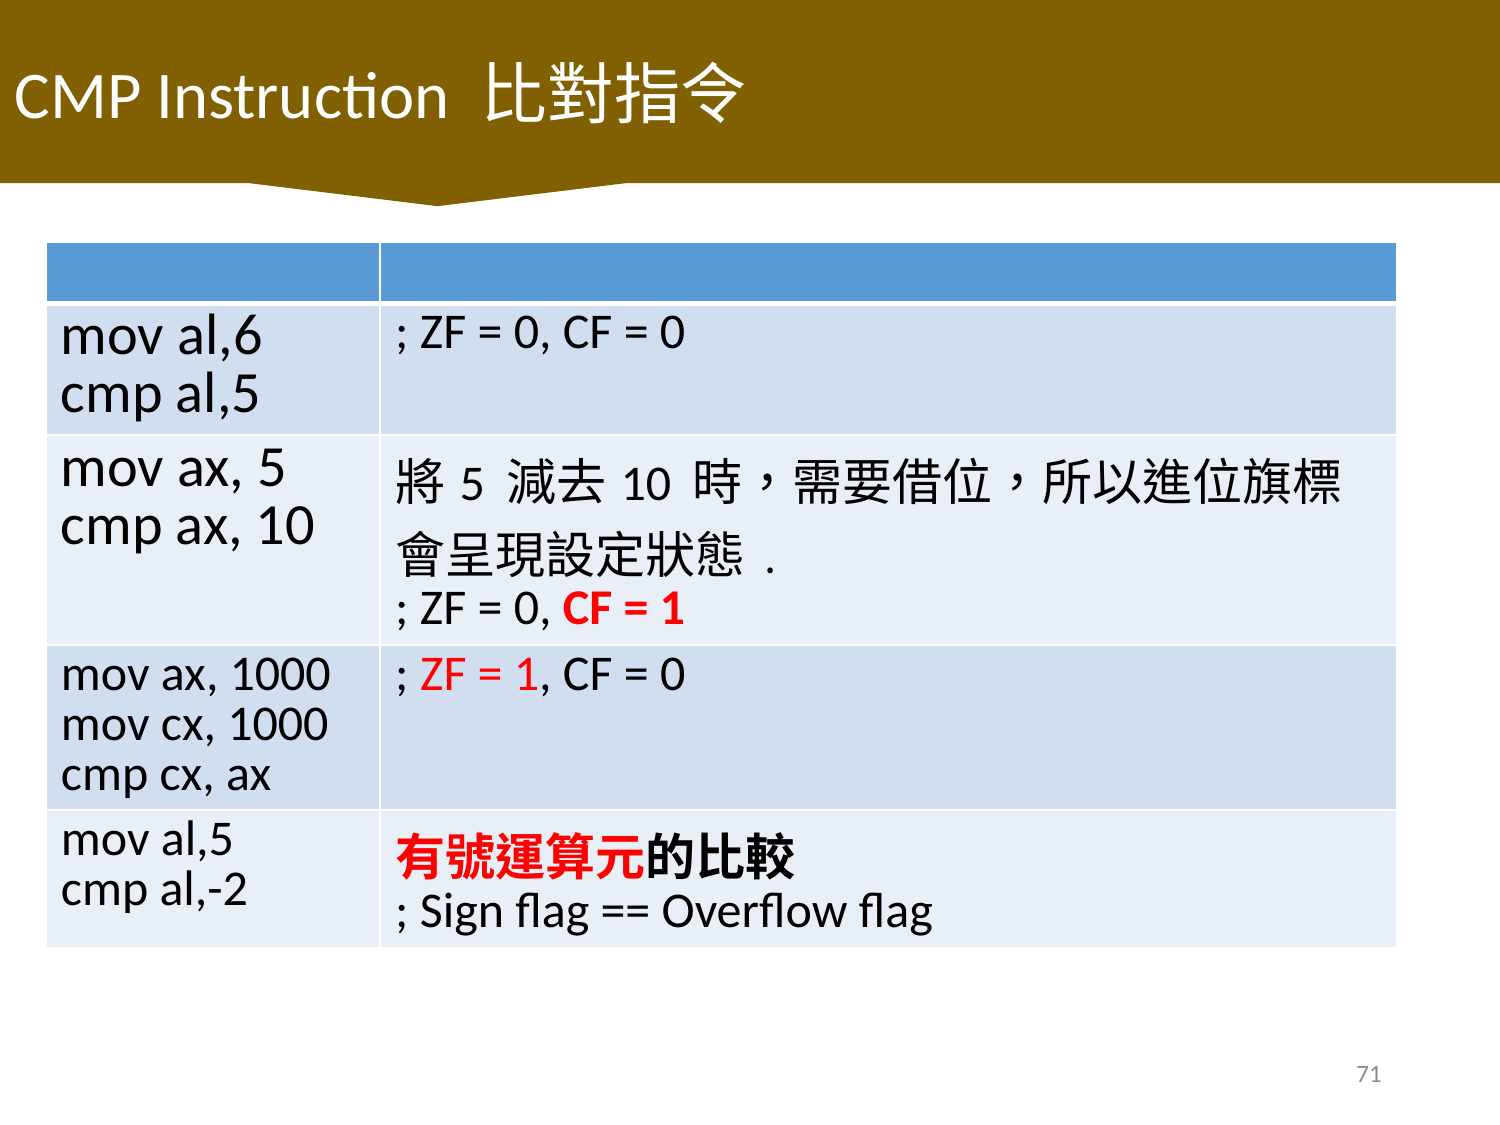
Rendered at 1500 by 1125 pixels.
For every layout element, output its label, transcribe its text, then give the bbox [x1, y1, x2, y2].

text_box CMP Instruction 比對指令 [0, 0, 1500, 208]
table_cell 將5 減去10 時，需要借位，所以進位旗標會呈現設定狀態﹒ ; ZF = 0, CF = 1 [381, 436, 1396, 644]
table_cell mov ax, 1000 mov cx, 1000 cmp cx, ax [47, 646, 379, 809]
slide_number 71 [1059, 1042, 1397, 1103]
table_cell ; ZF = 0, CF = 0 [381, 306, 1396, 434]
table_header [47, 243, 379, 301]
table_cell mov al,6 cmp al,5 [47, 306, 379, 434]
table_cell 有號運算元的比較 ; Sign flag == Overflow flag [381, 811, 1396, 947]
table_cell mov al,5 cmp al,-2 [47, 811, 379, 947]
table_cell mov ax, 5 cmp ax, 10 [47, 436, 379, 644]
table_cell ; ZF = 1, CF = 0 [381, 646, 1396, 809]
table_header [381, 243, 1396, 301]
